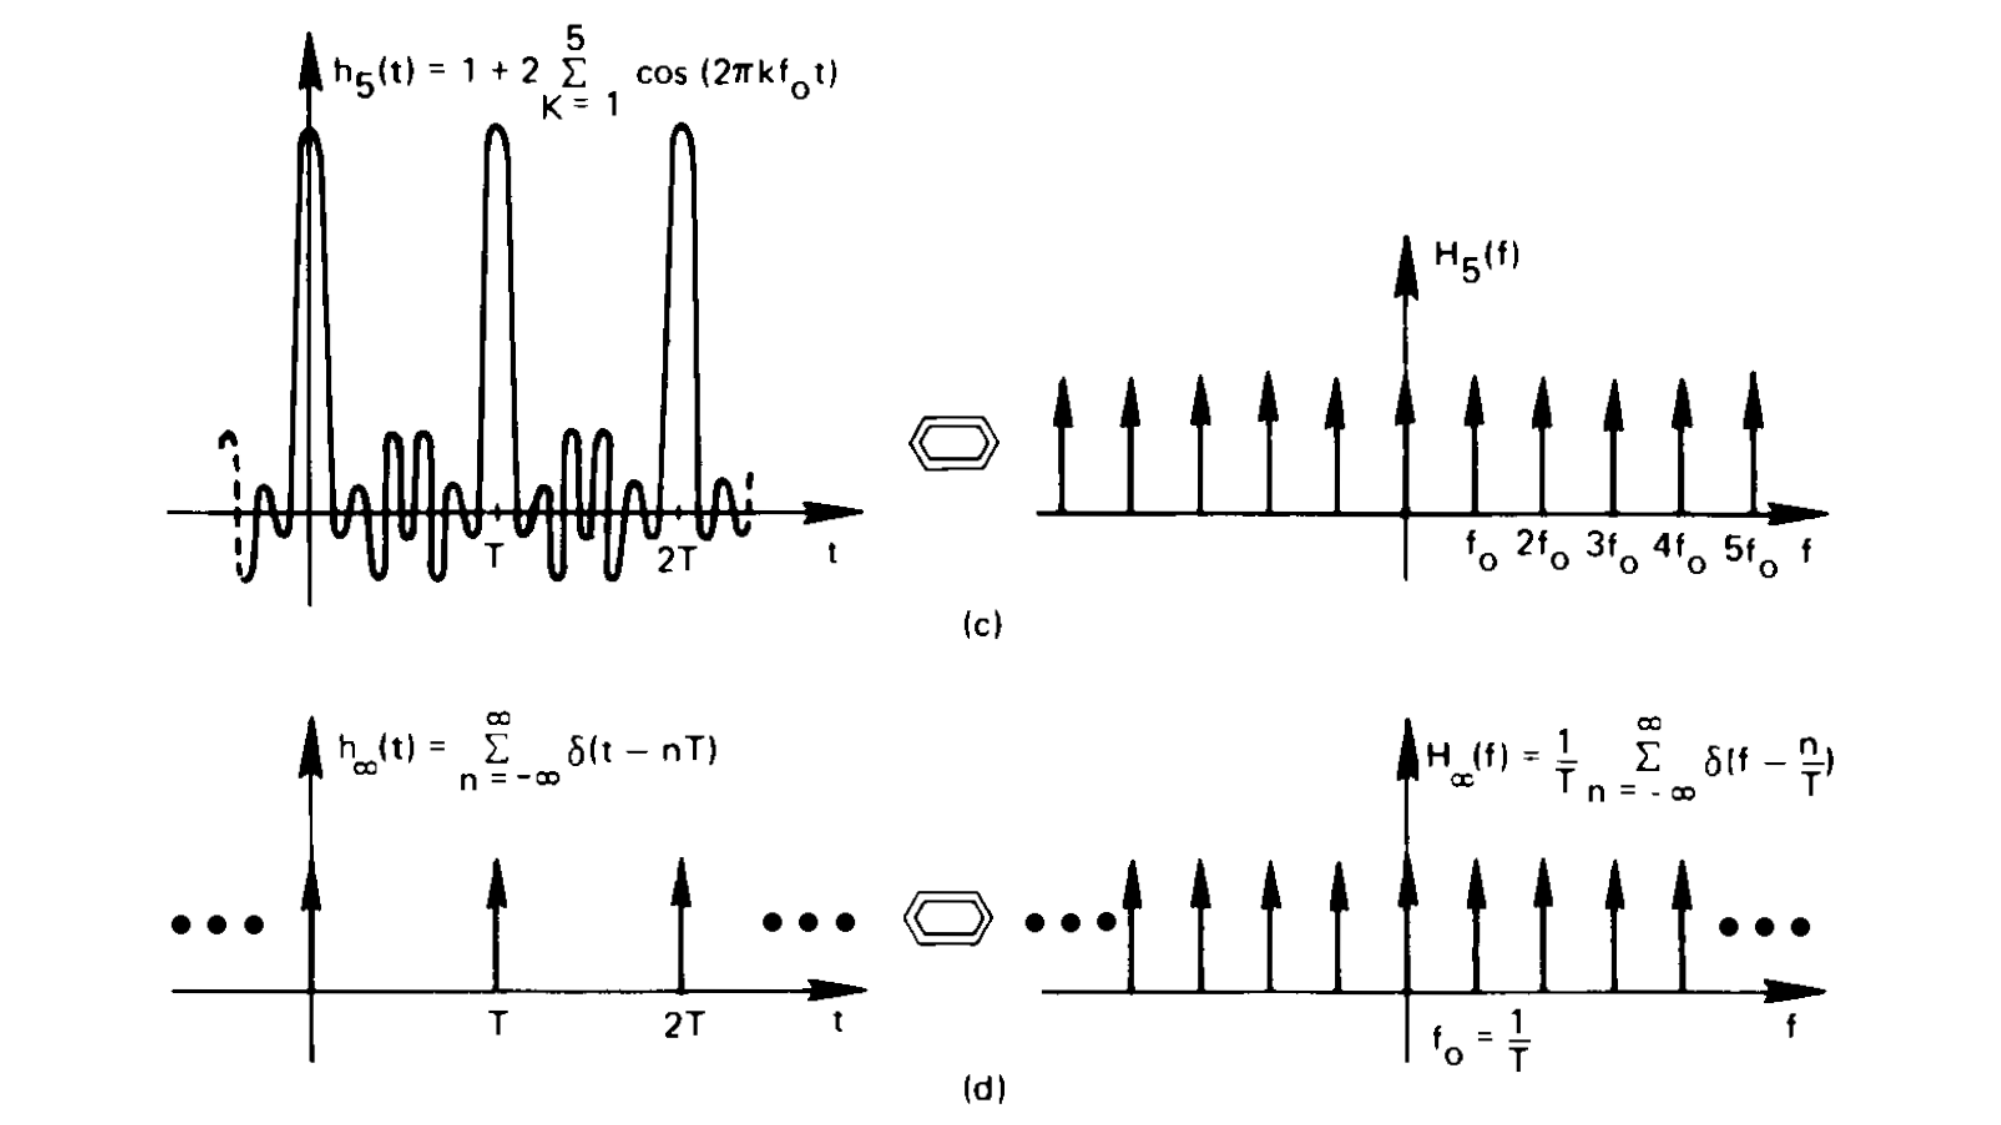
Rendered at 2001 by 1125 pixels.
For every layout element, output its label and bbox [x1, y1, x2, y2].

picture [163, 19, 1841, 1108]
